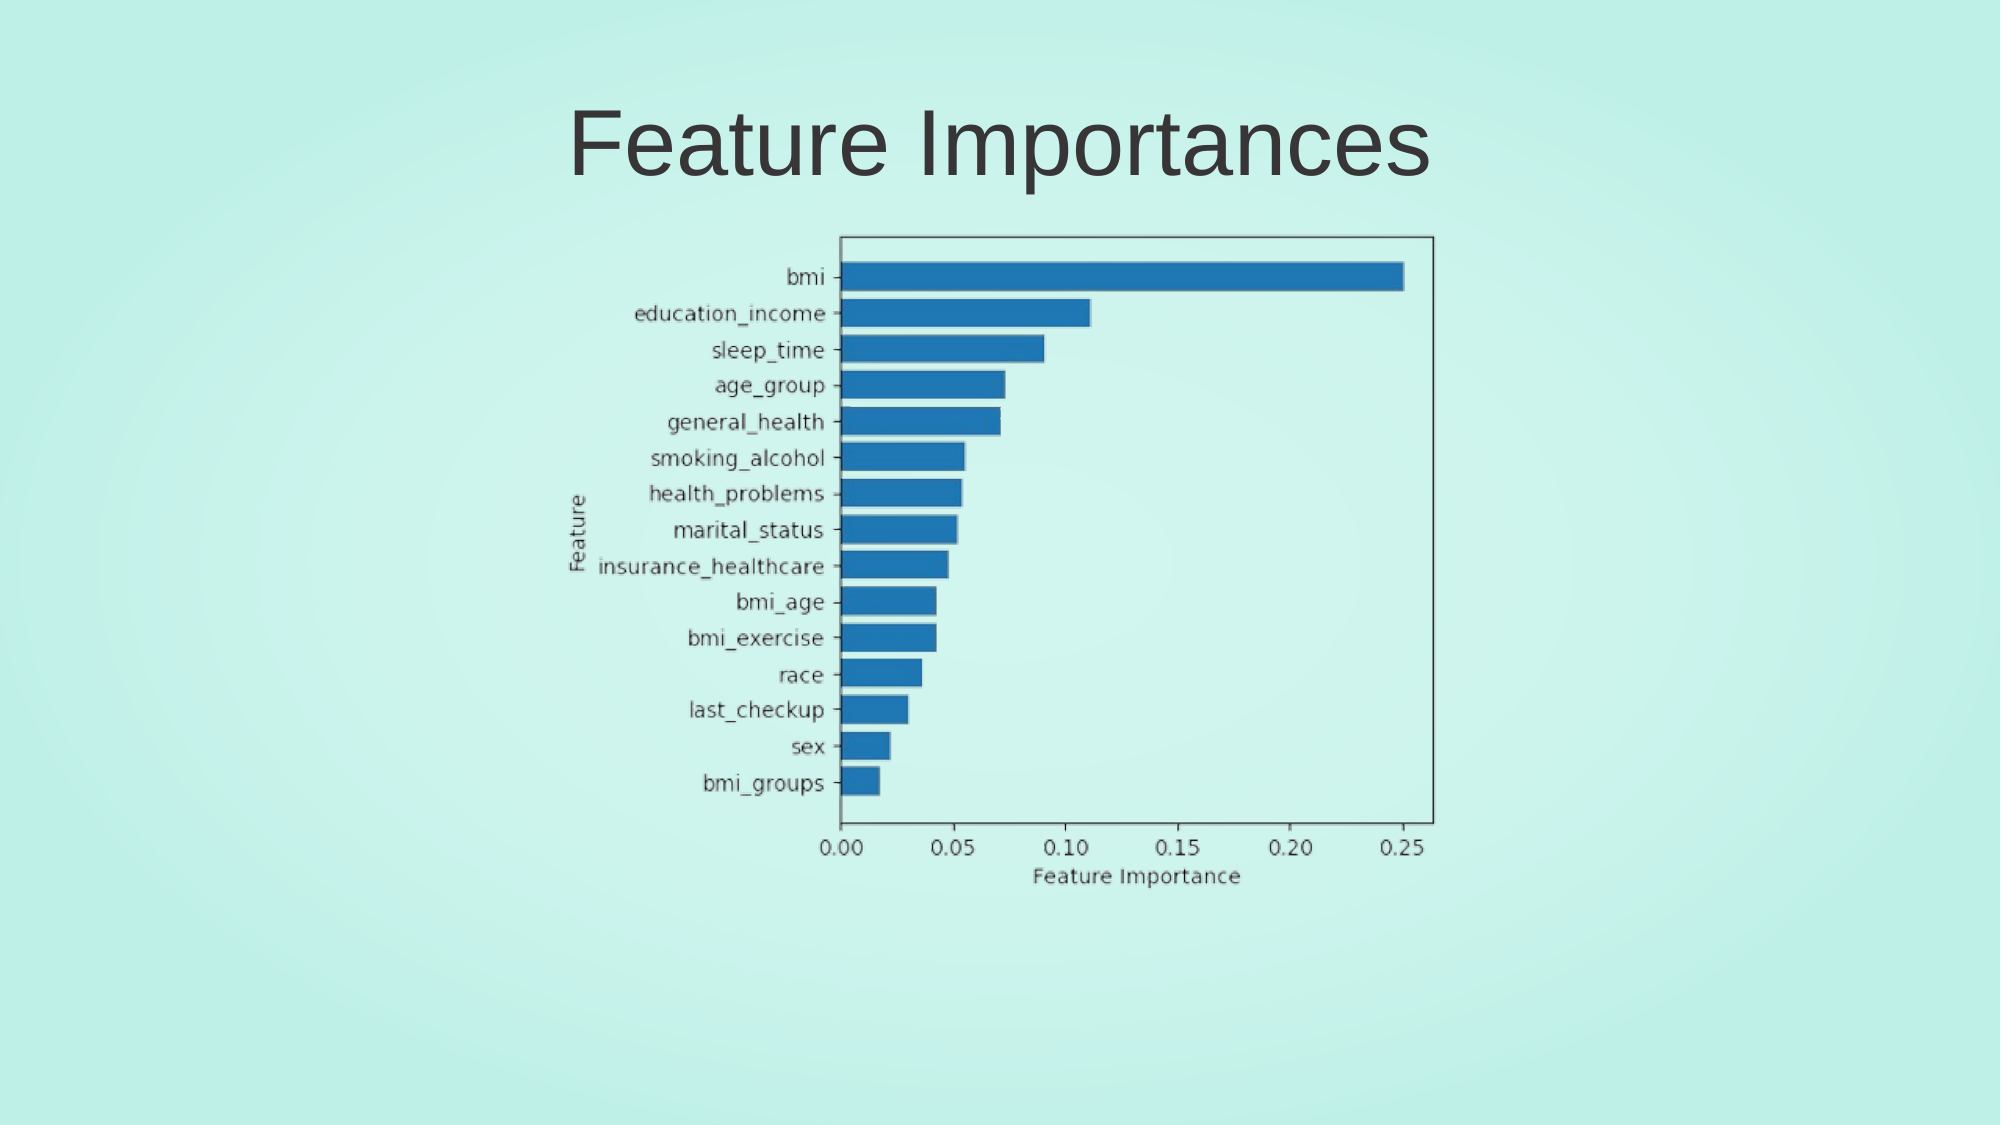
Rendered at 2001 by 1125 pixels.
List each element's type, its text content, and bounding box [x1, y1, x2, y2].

picture [0, 0, 2001, 1125]
title Feature Importances [529, 62, 1471, 200]
